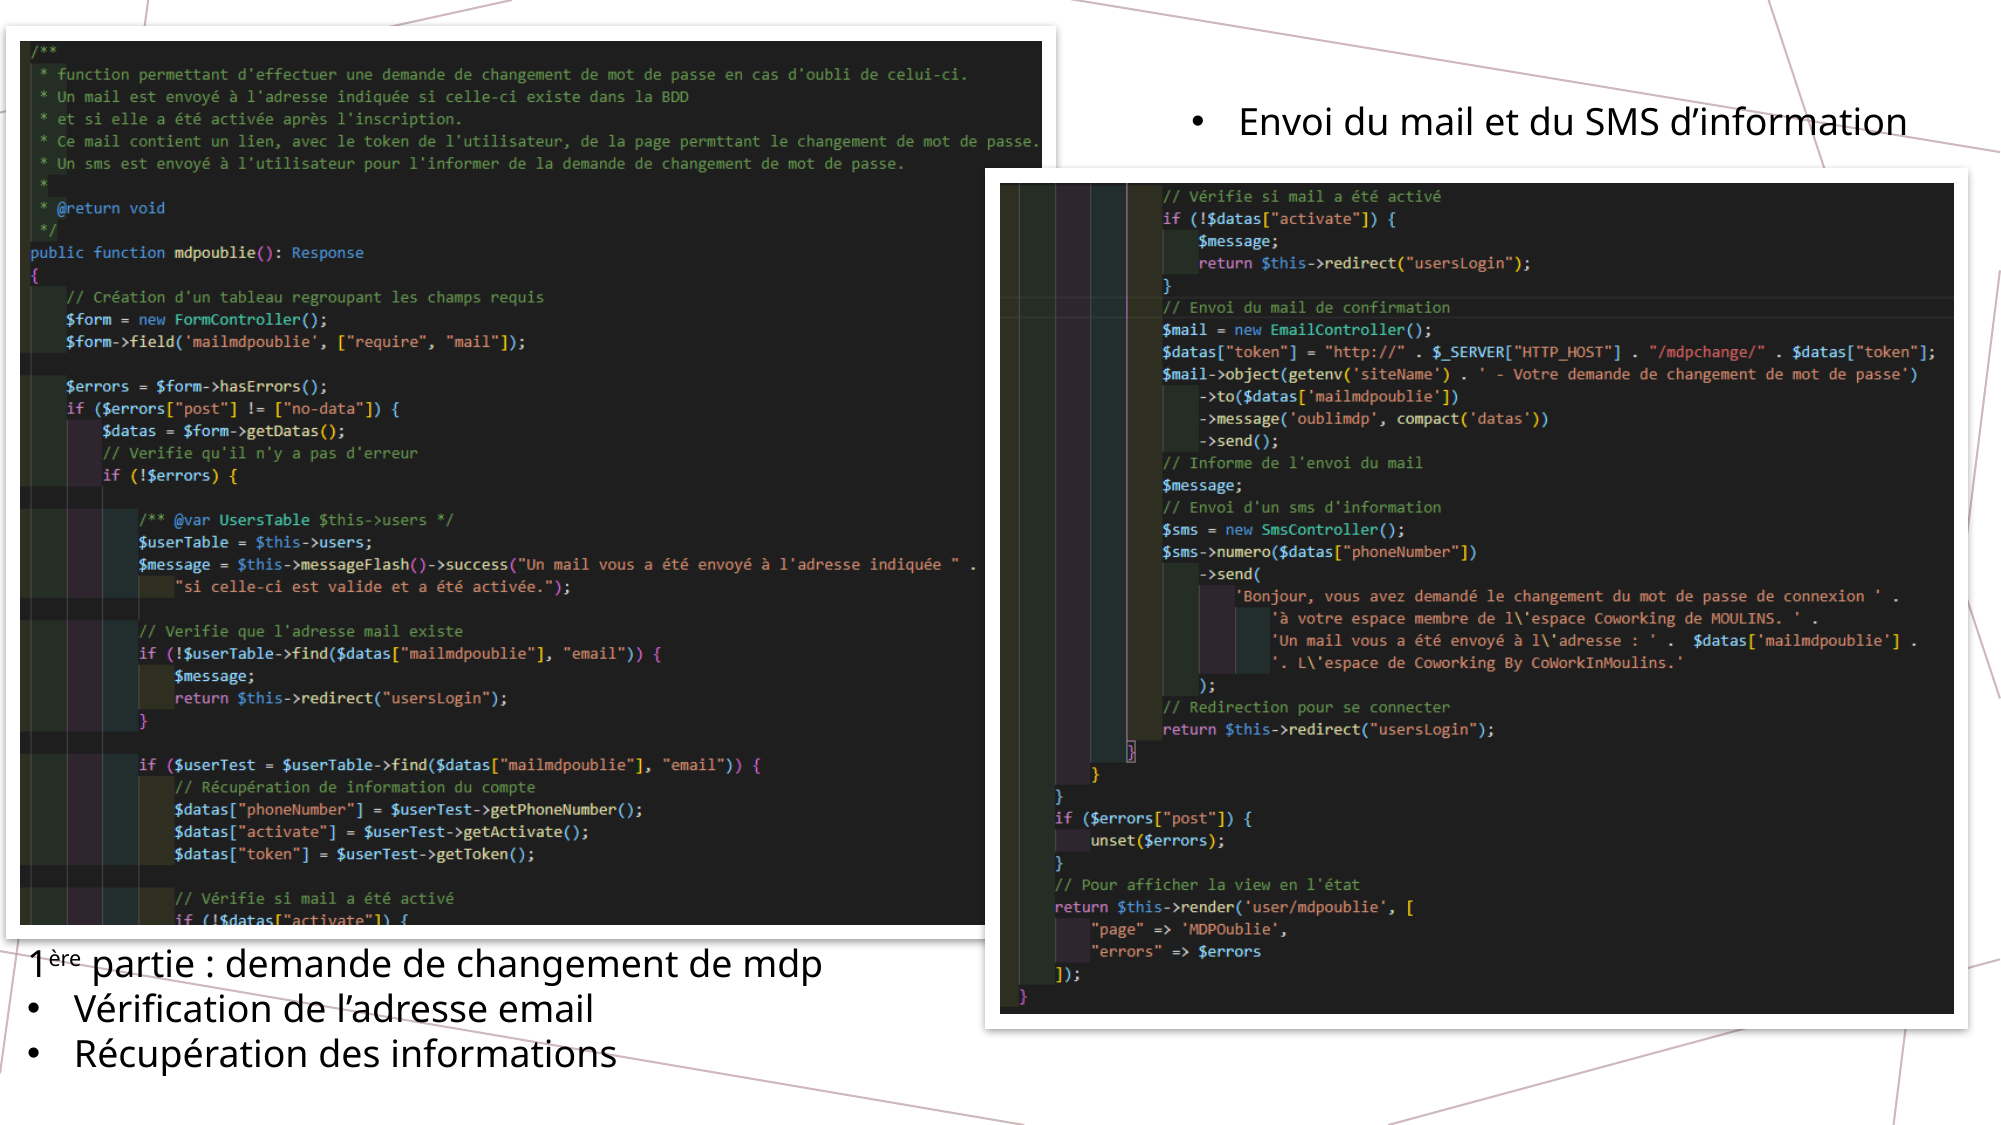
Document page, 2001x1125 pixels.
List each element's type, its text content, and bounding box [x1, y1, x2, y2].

picture [20, 40, 1042, 925]
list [999, 182, 1954, 1015]
text_box 1ère partie : demande de changement de mdp Vérification de l’adresse email Récupération des informations [12, 932, 839, 1083]
text_box Envoi du mail et du SMS d’information [1176, 90, 1924, 151]
